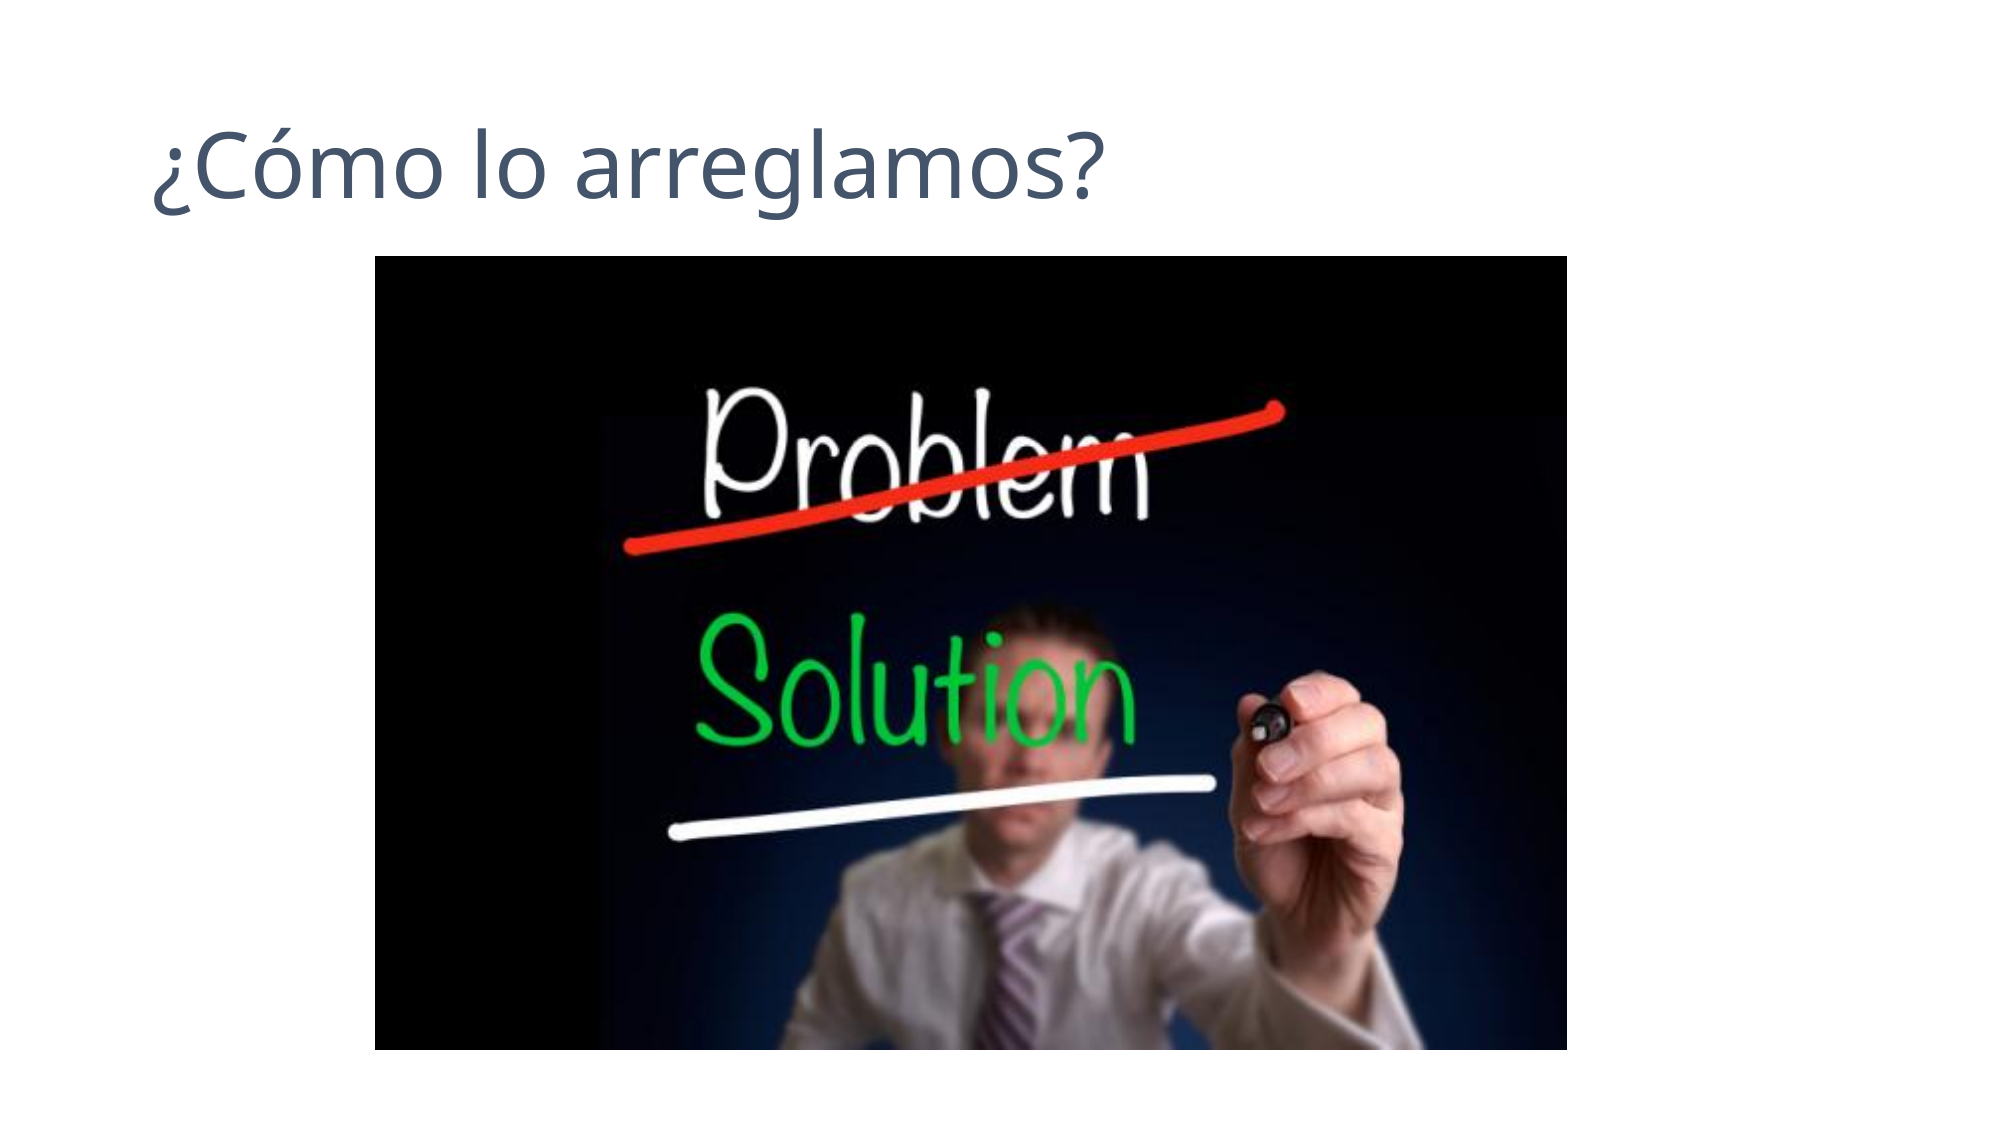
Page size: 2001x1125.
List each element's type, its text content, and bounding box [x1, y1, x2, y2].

picture [374, 256, 1567, 1050]
title ¿Cómo lo arreglamos? [137, 59, 1863, 278]
